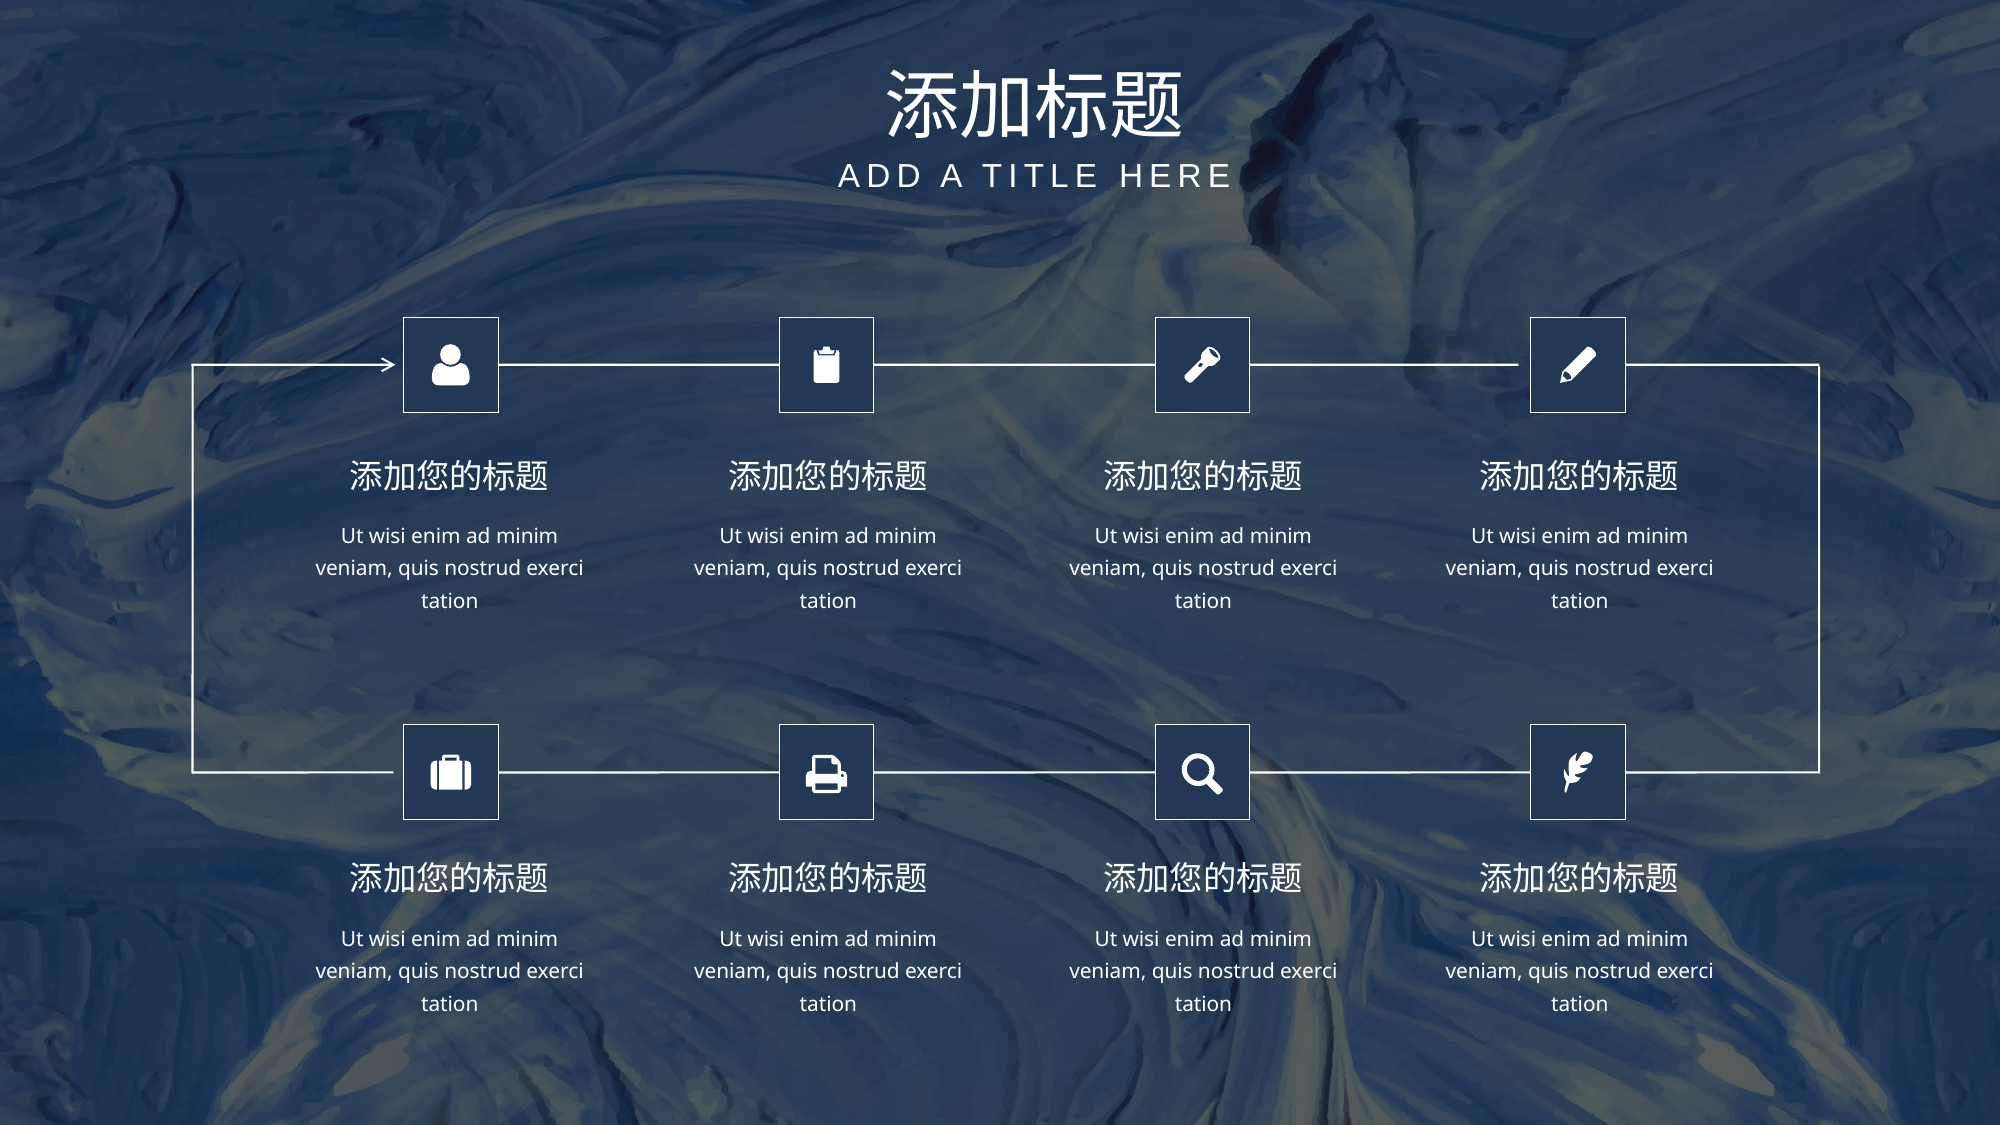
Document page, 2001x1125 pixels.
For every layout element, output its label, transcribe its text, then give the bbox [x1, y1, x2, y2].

text_box 添加您的标题 [334, 439, 565, 502]
text_box [805, 754, 848, 794]
text_box Ut wisi enim ad minim veniam, quis nostrud exerci tation [669, 910, 988, 1023]
text_box 添加您的标题 [713, 842, 943, 905]
text_box [1563, 751, 1593, 793]
text_box [403, 724, 499, 820]
text_box 添加标题 [869, 50, 1200, 147]
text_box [431, 344, 470, 386]
text_box [779, 724, 874, 820]
text_box [403, 317, 499, 413]
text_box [813, 346, 840, 383]
text_box [1181, 753, 1223, 795]
text_box 添加您的标题 [1088, 439, 1318, 502]
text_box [430, 754, 472, 790]
text_box 添加您的标题 [334, 842, 565, 905]
text_box [779, 317, 874, 413]
text_box [1155, 724, 1250, 820]
text_box Ut wisi enim ad minim veniam, quis nostrud exerci tation [290, 507, 609, 620]
text_box 添加您的标题 [1464, 439, 1695, 502]
text_box Ut wisi enim ad minim veniam, quis nostrud exerci tation [1044, 507, 1363, 620]
text_box [1560, 346, 1597, 383]
text_box Ut wisi enim ad minim veniam, quis nostrud exerci tation [1420, 507, 1739, 620]
text_box 添加您的标题 [1088, 842, 1318, 905]
text_box Ut wisi enim ad minim veniam, quis nostrud exerci tation [1420, 910, 1739, 1023]
text_box ADD A TITLE HERE [823, 147, 1246, 202]
text_box [1530, 317, 1626, 413]
text_box 添加您的标题 [713, 439, 943, 502]
text_box [1530, 724, 1626, 820]
text_box Ut wisi enim ad minim veniam, quis nostrud exerci tation [290, 910, 609, 1023]
text_box [1155, 317, 1250, 413]
text_box Ut wisi enim ad minim veniam, quis nostrud exerci tation [1044, 910, 1363, 1023]
text_box 添加您的标题 [1464, 842, 1695, 905]
text_box Ut wisi enim ad minim veniam, quis nostrud exerci tation [669, 507, 988, 620]
text_box [1184, 346, 1221, 383]
